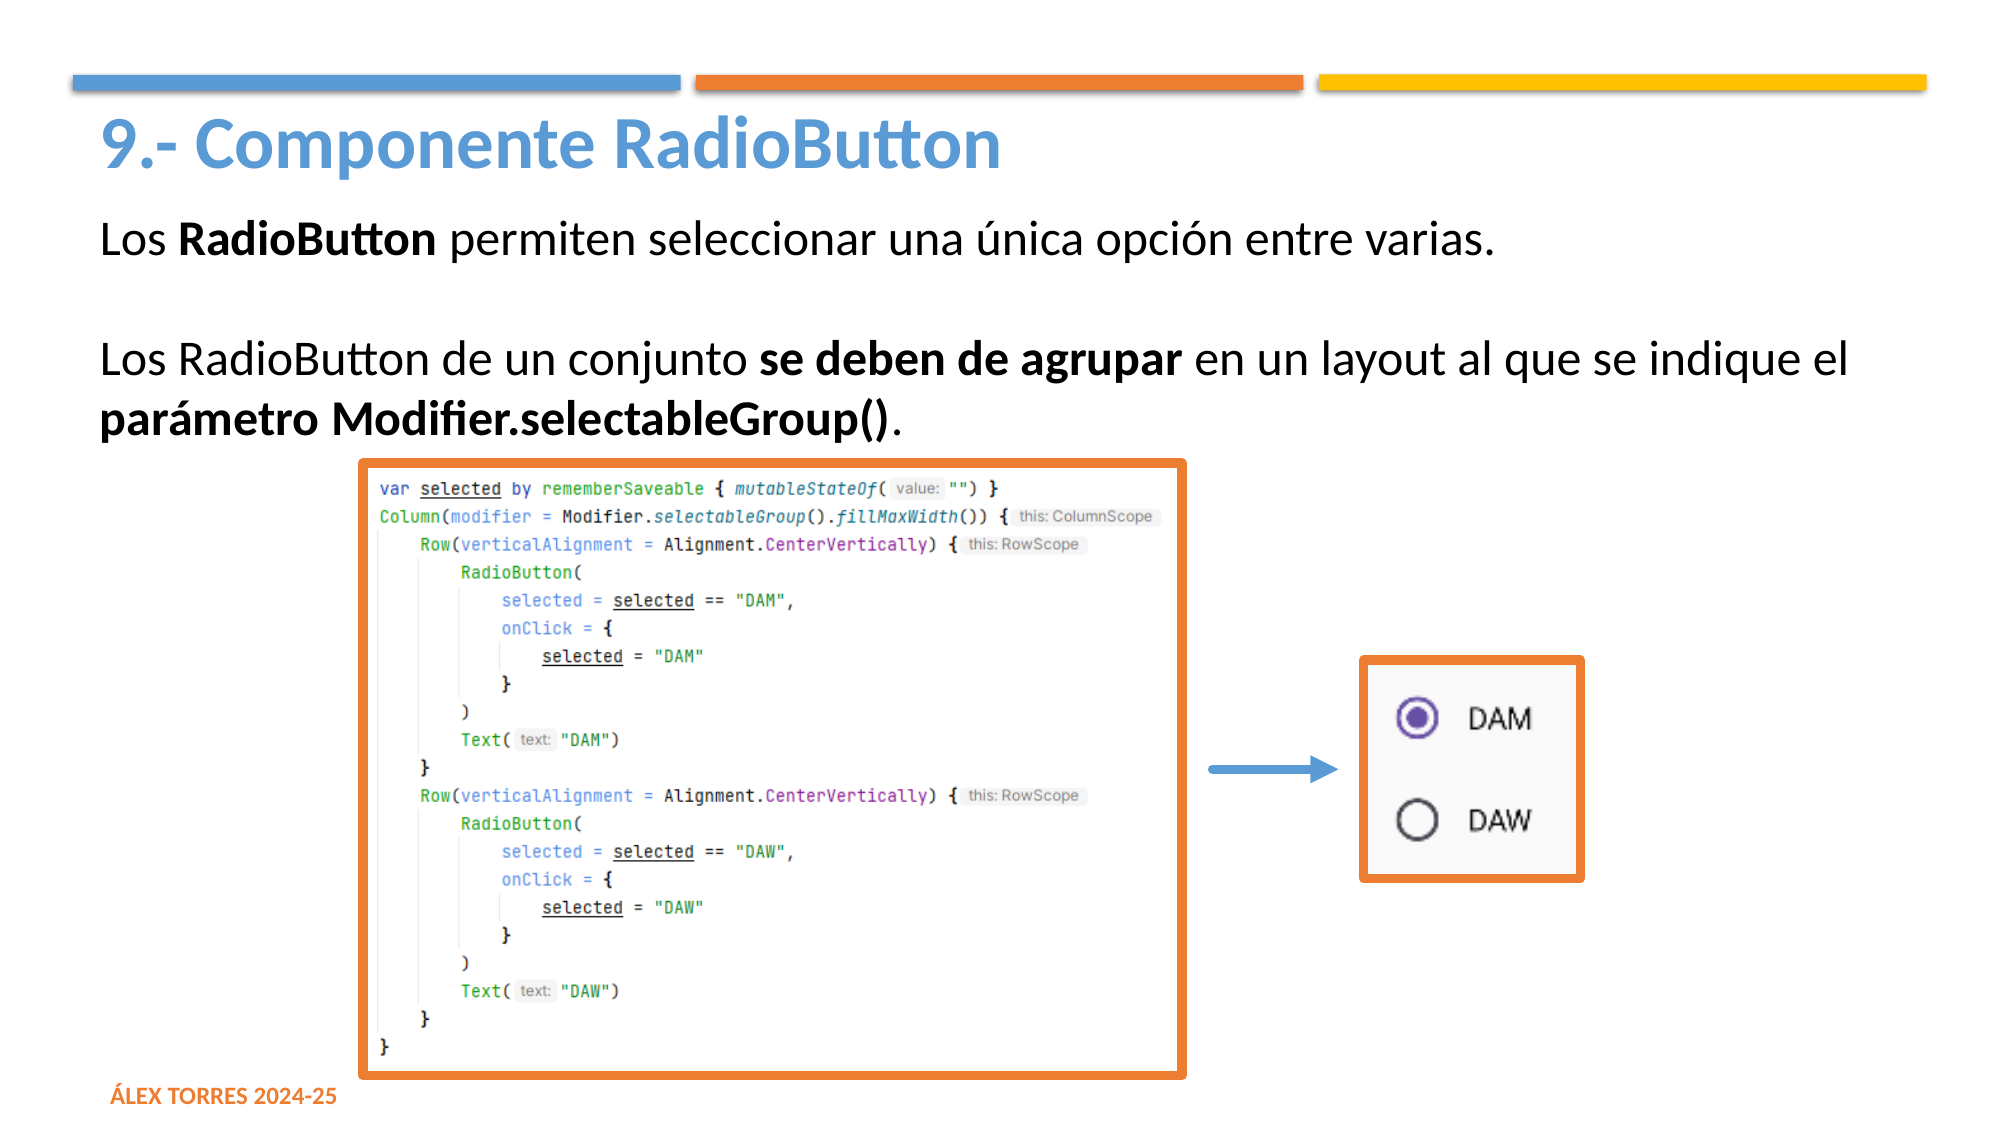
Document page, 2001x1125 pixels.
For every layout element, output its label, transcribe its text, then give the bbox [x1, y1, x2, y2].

picture [367, 467, 1178, 1072]
text_box Los RadioButton permiten seleccionar una única opción entre varias. Los RadioButton de un conjunto se deben de agrupar en un layout al que se indique el parámetro Modifier.selectableGroup(). [85, 190, 1915, 1074]
text_box 9.- Componente RadioButton [85, 78, 1915, 188]
picture [1367, 664, 1577, 875]
